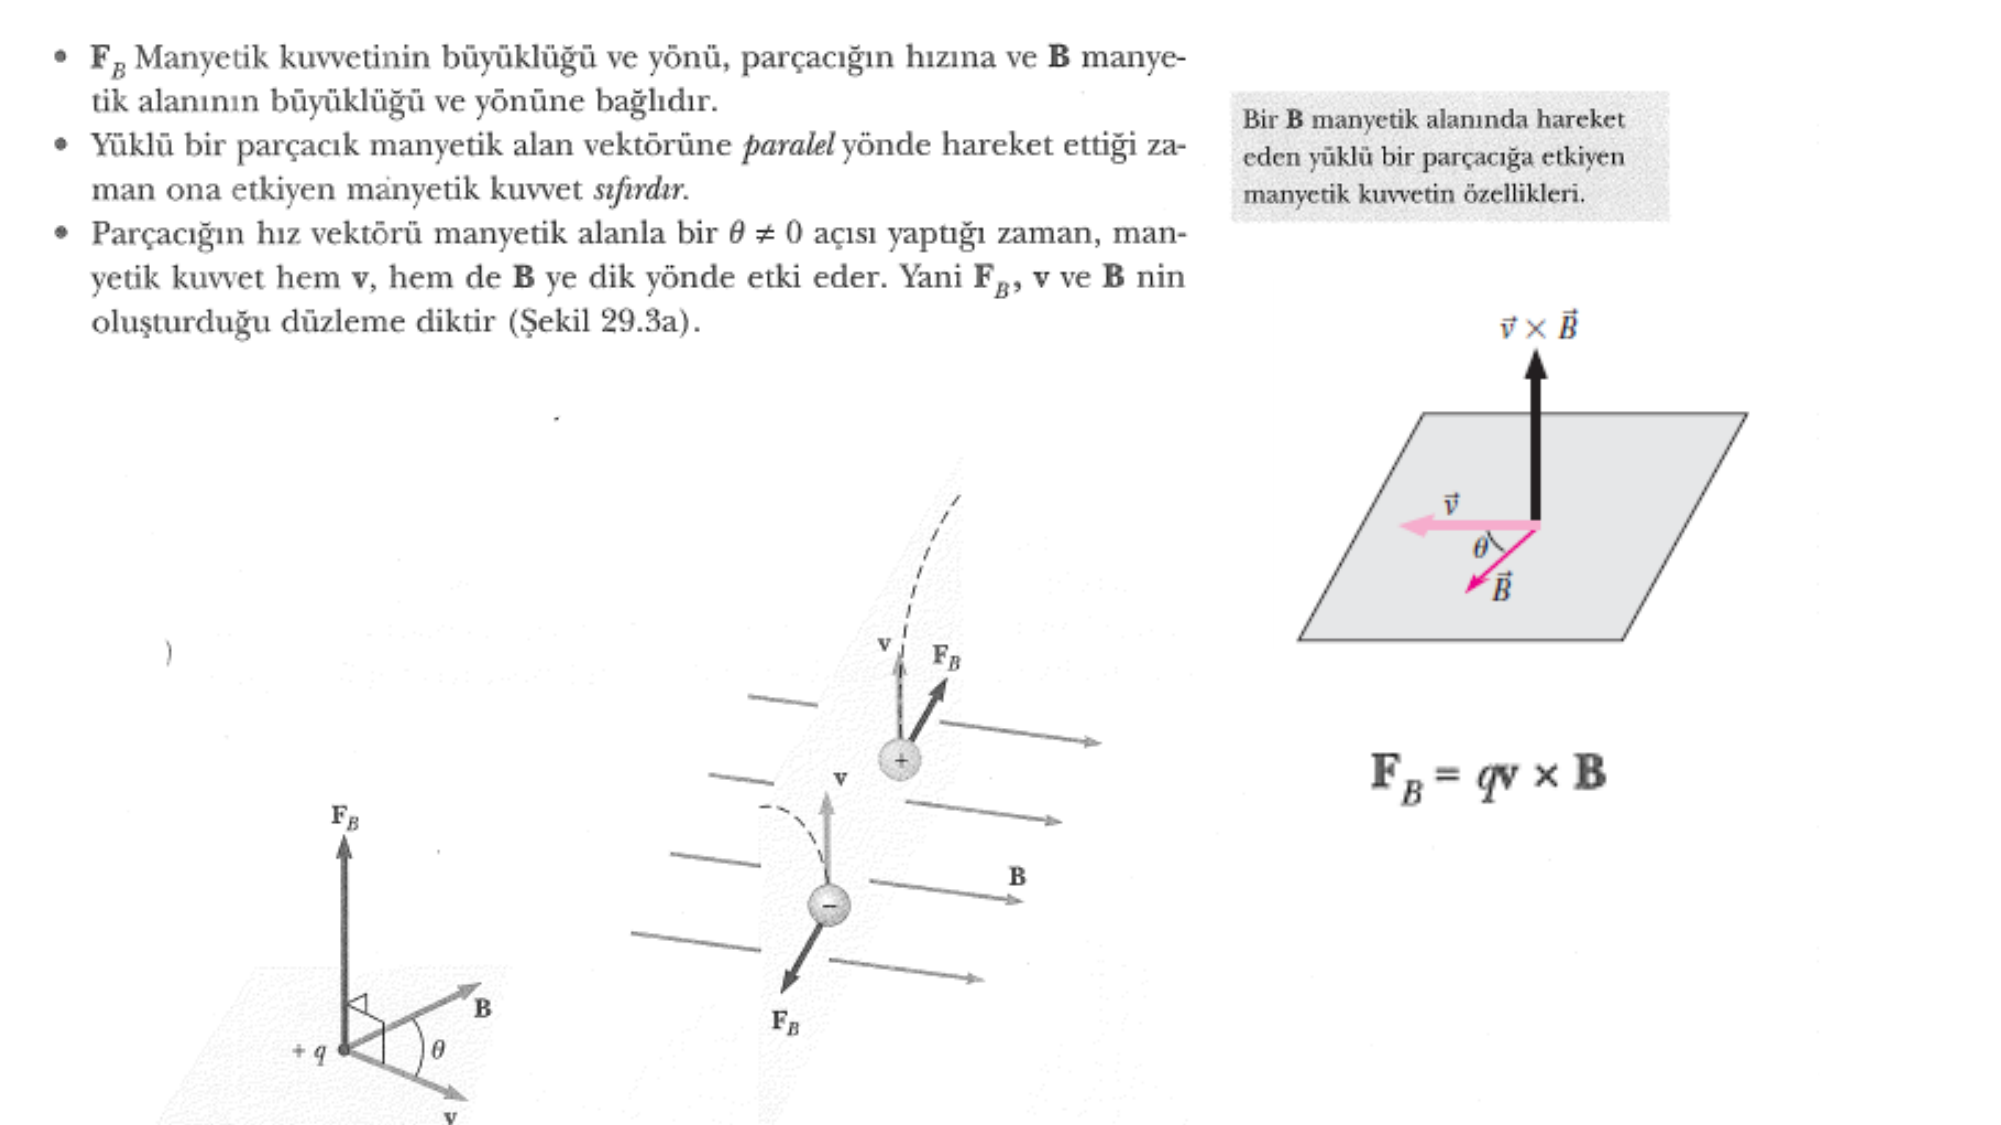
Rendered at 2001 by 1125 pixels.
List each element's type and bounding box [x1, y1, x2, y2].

picture [1311, 728, 1656, 831]
picture [1272, 279, 1750, 649]
list [20, 0, 1820, 1125]
